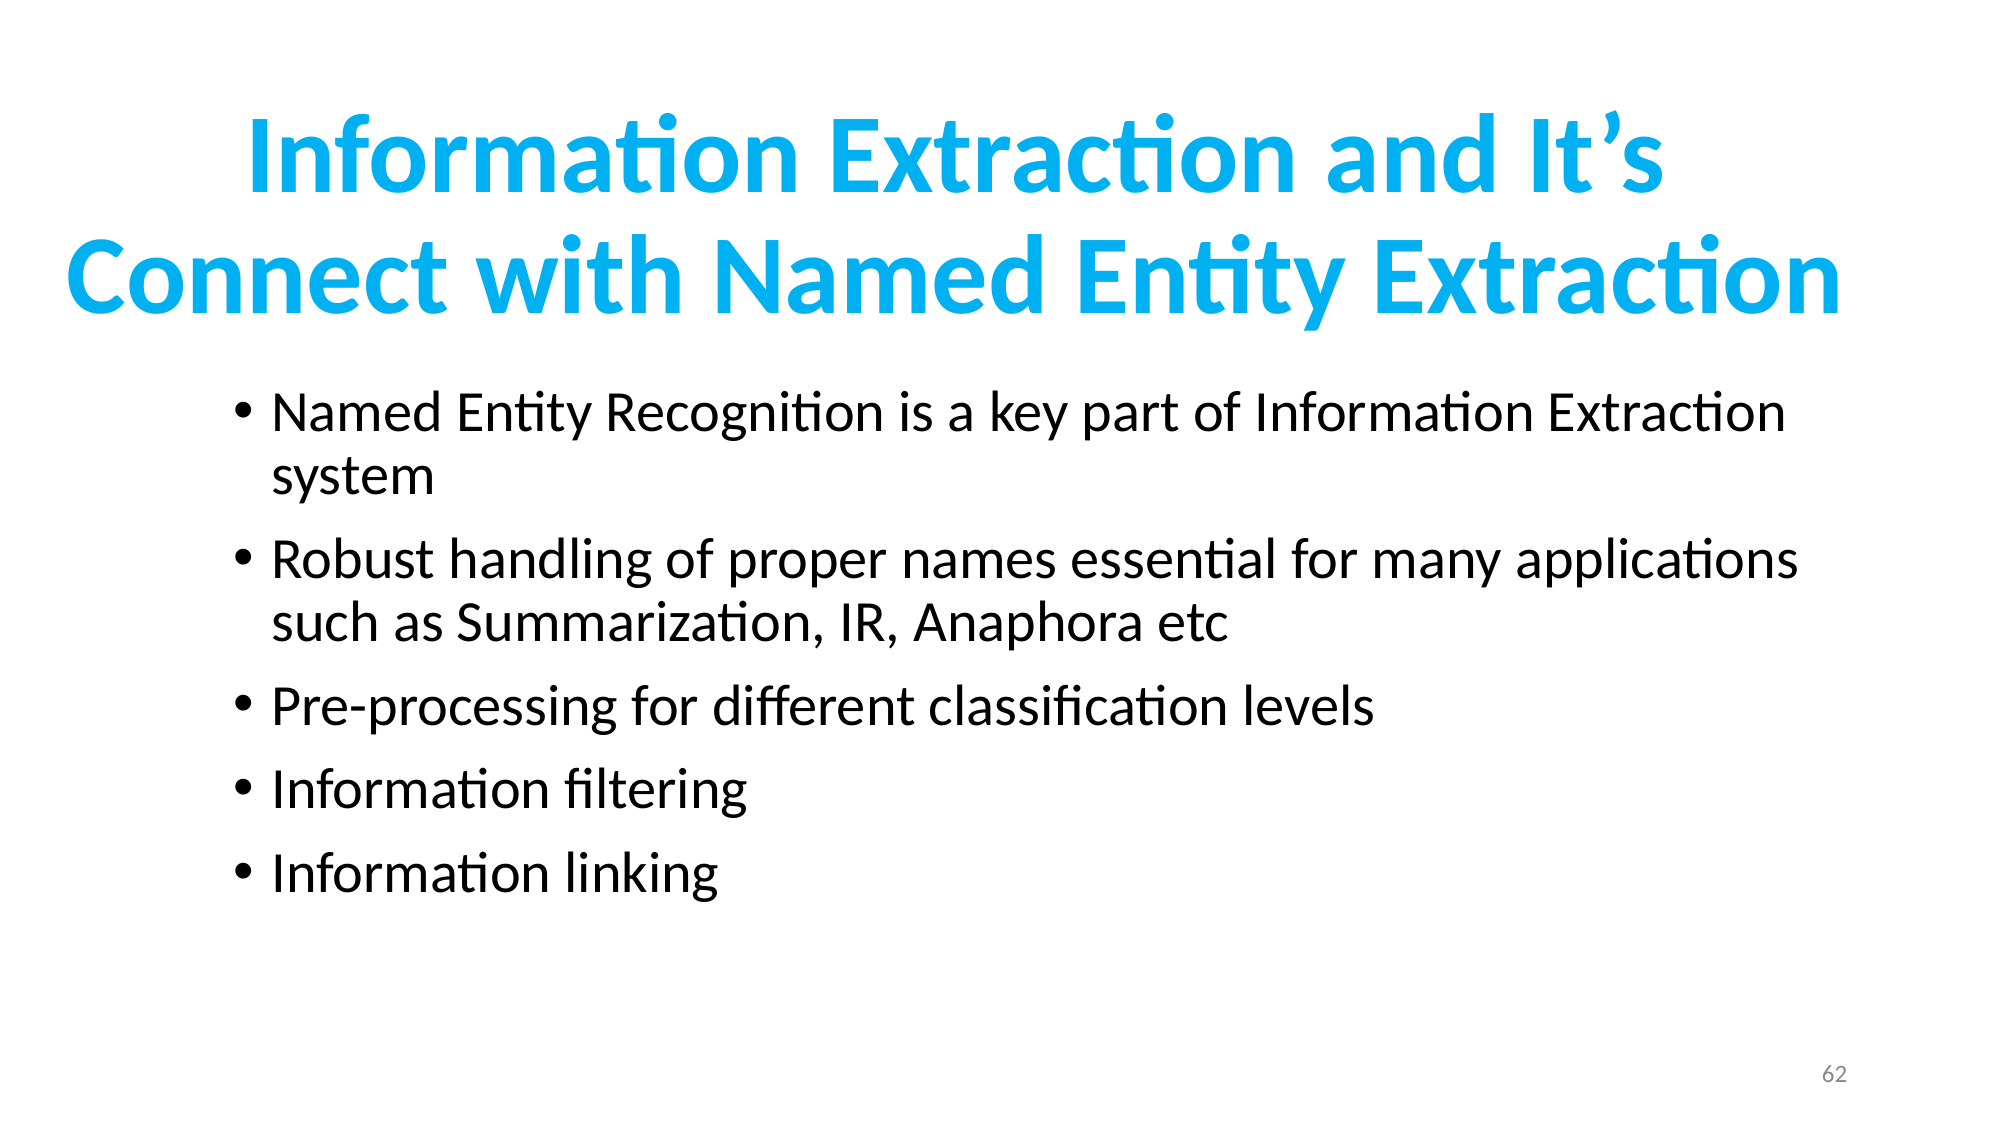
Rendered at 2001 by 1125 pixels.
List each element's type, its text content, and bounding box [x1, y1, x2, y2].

slide_number 62 [1412, 1042, 1863, 1103]
list Named Entity Recognition is a key part of Information Extraction system Robust handling of proper names essential for many applications such as Summarization, IR, Anaphora etc Pre-processing for different classification levels Information filtering Information linking [218, 373, 1863, 1014]
title Information Extraction and It’s Connect with Named Entity Extraction [49, 59, 1863, 374]
